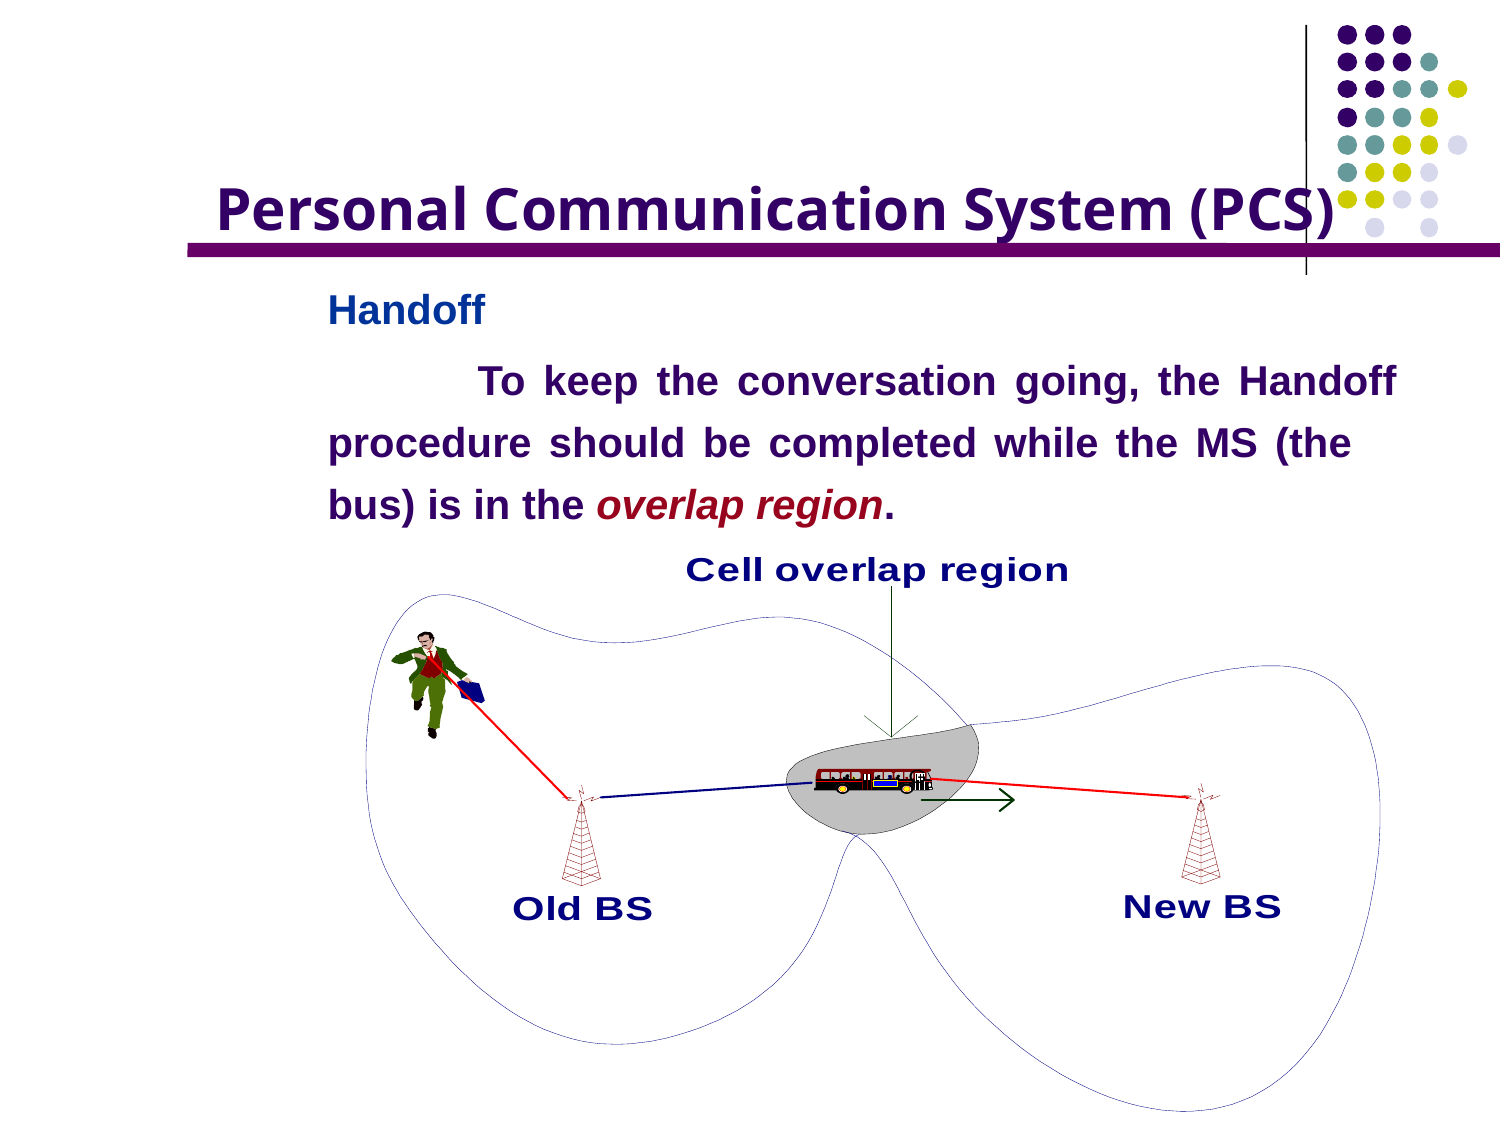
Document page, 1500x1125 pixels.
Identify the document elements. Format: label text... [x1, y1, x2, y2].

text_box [362, 462, 1413, 1125]
title Personal Communication System (PCS) [200, 99, 1500, 250]
list Handoff To keep the conversation going, the Handoff procedure should be completed while the MS (the bus) is in the overlap region. [225, 262, 1438, 538]
